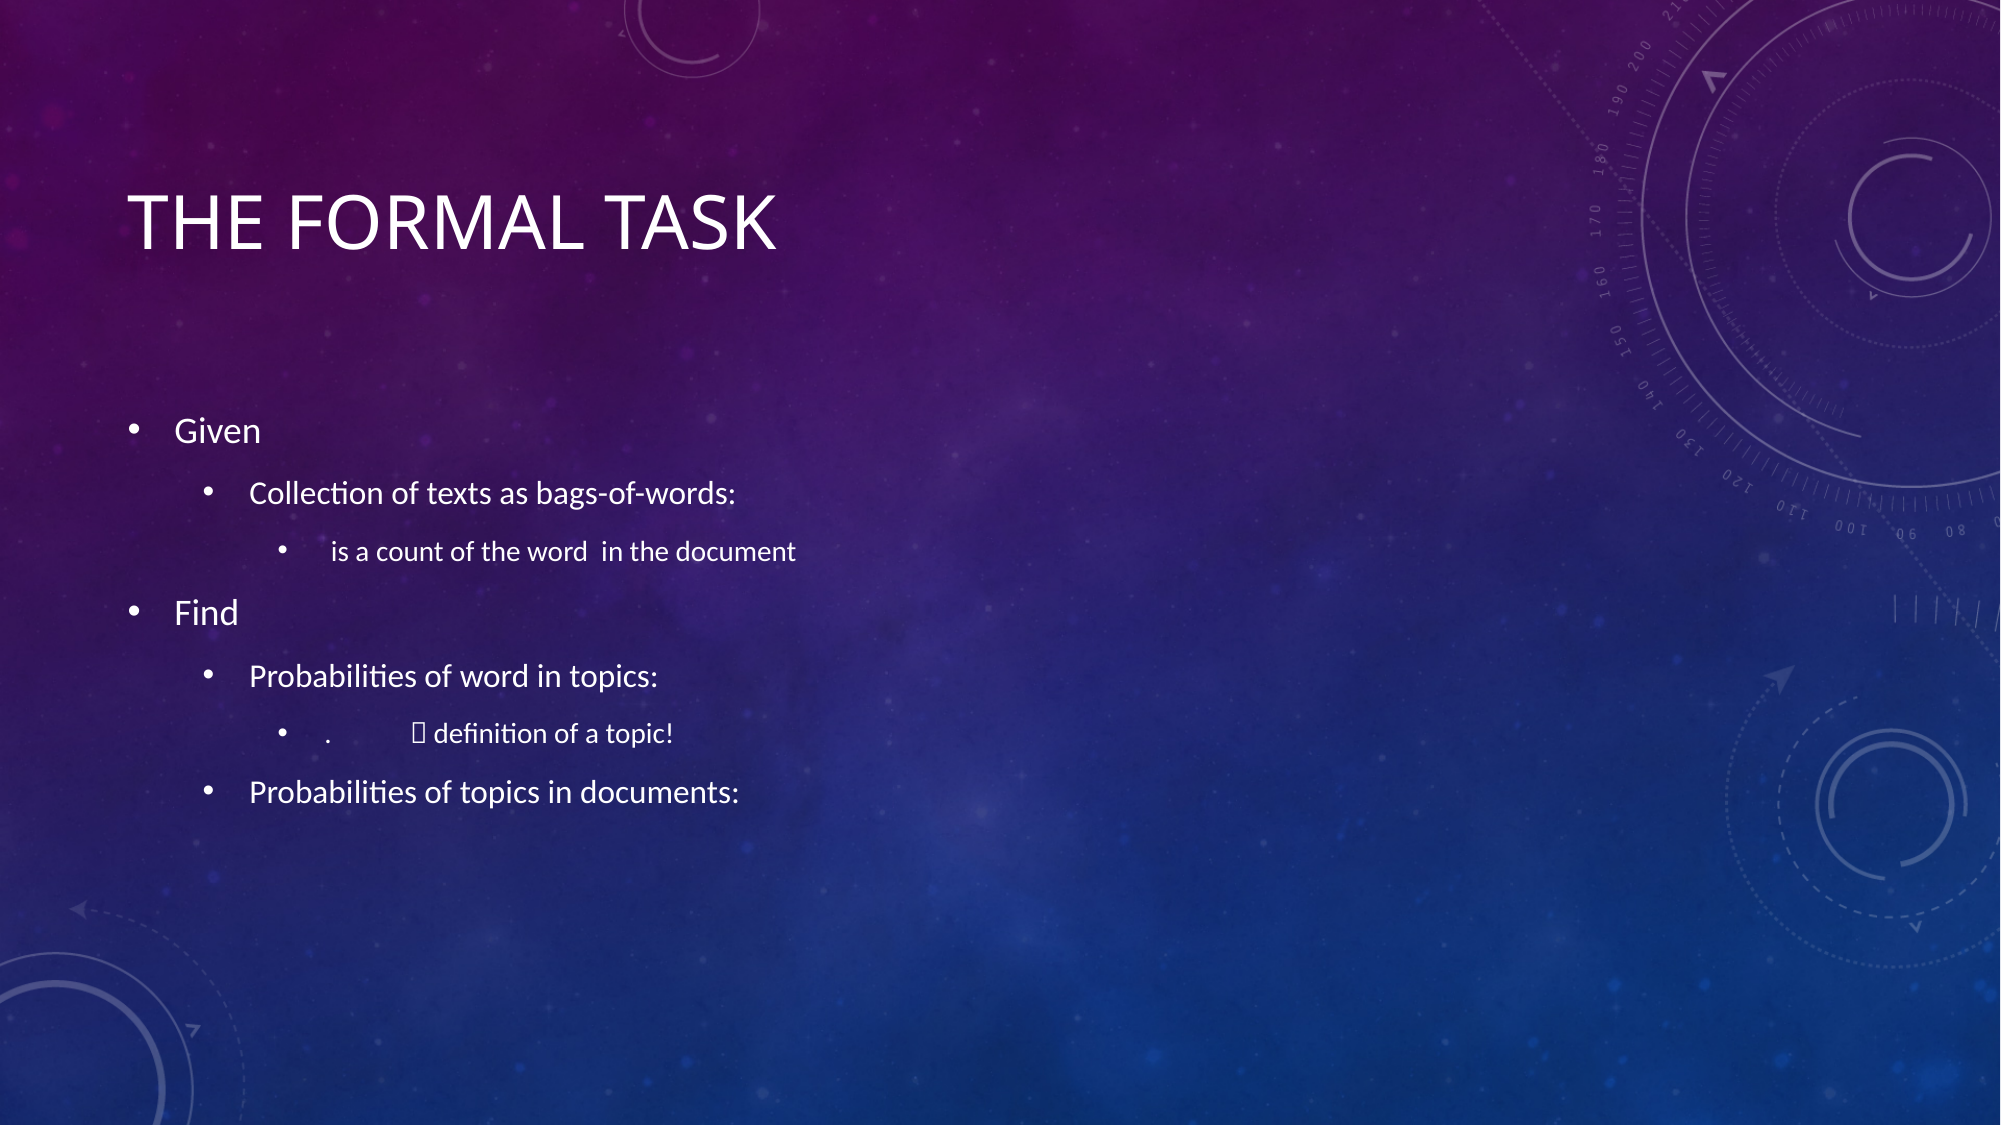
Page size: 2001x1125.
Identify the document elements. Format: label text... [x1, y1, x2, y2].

picture [0, 0, 2001, 1125]
title The formal task [112, 99, 1775, 339]
